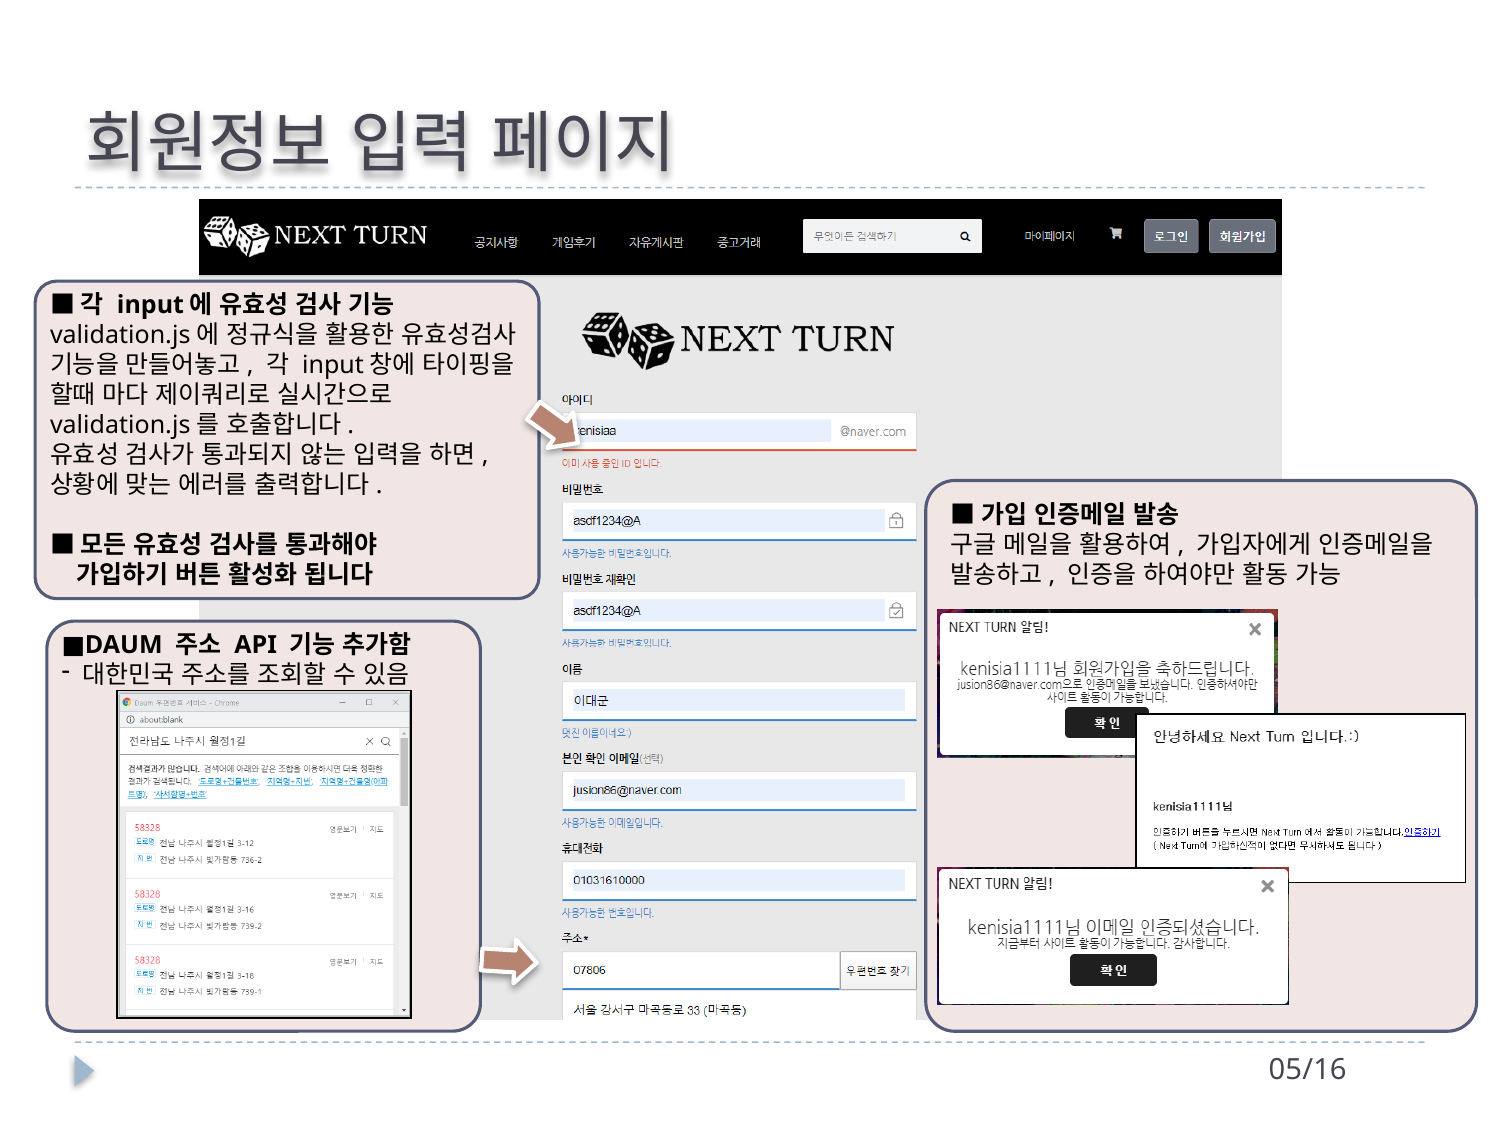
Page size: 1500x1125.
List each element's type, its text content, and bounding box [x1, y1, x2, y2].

text_box [947, 478, 1479, 1033]
picture [117, 691, 411, 1018]
picture [198, 198, 1465, 1020]
text_box ■가입 인증메일 발송 구글 메일을 활용하여, 가입자에게 인증메일을 발송하고, 인증을 하여야만 활동 가능 [1288, 491, 1464, 597]
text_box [46, 620, 481, 1032]
slide_number 05/16 [1253, 1042, 1427, 1103]
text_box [34, 280, 540, 630]
text_box 회원정보 입력 페이지 [71, 109, 1418, 188]
